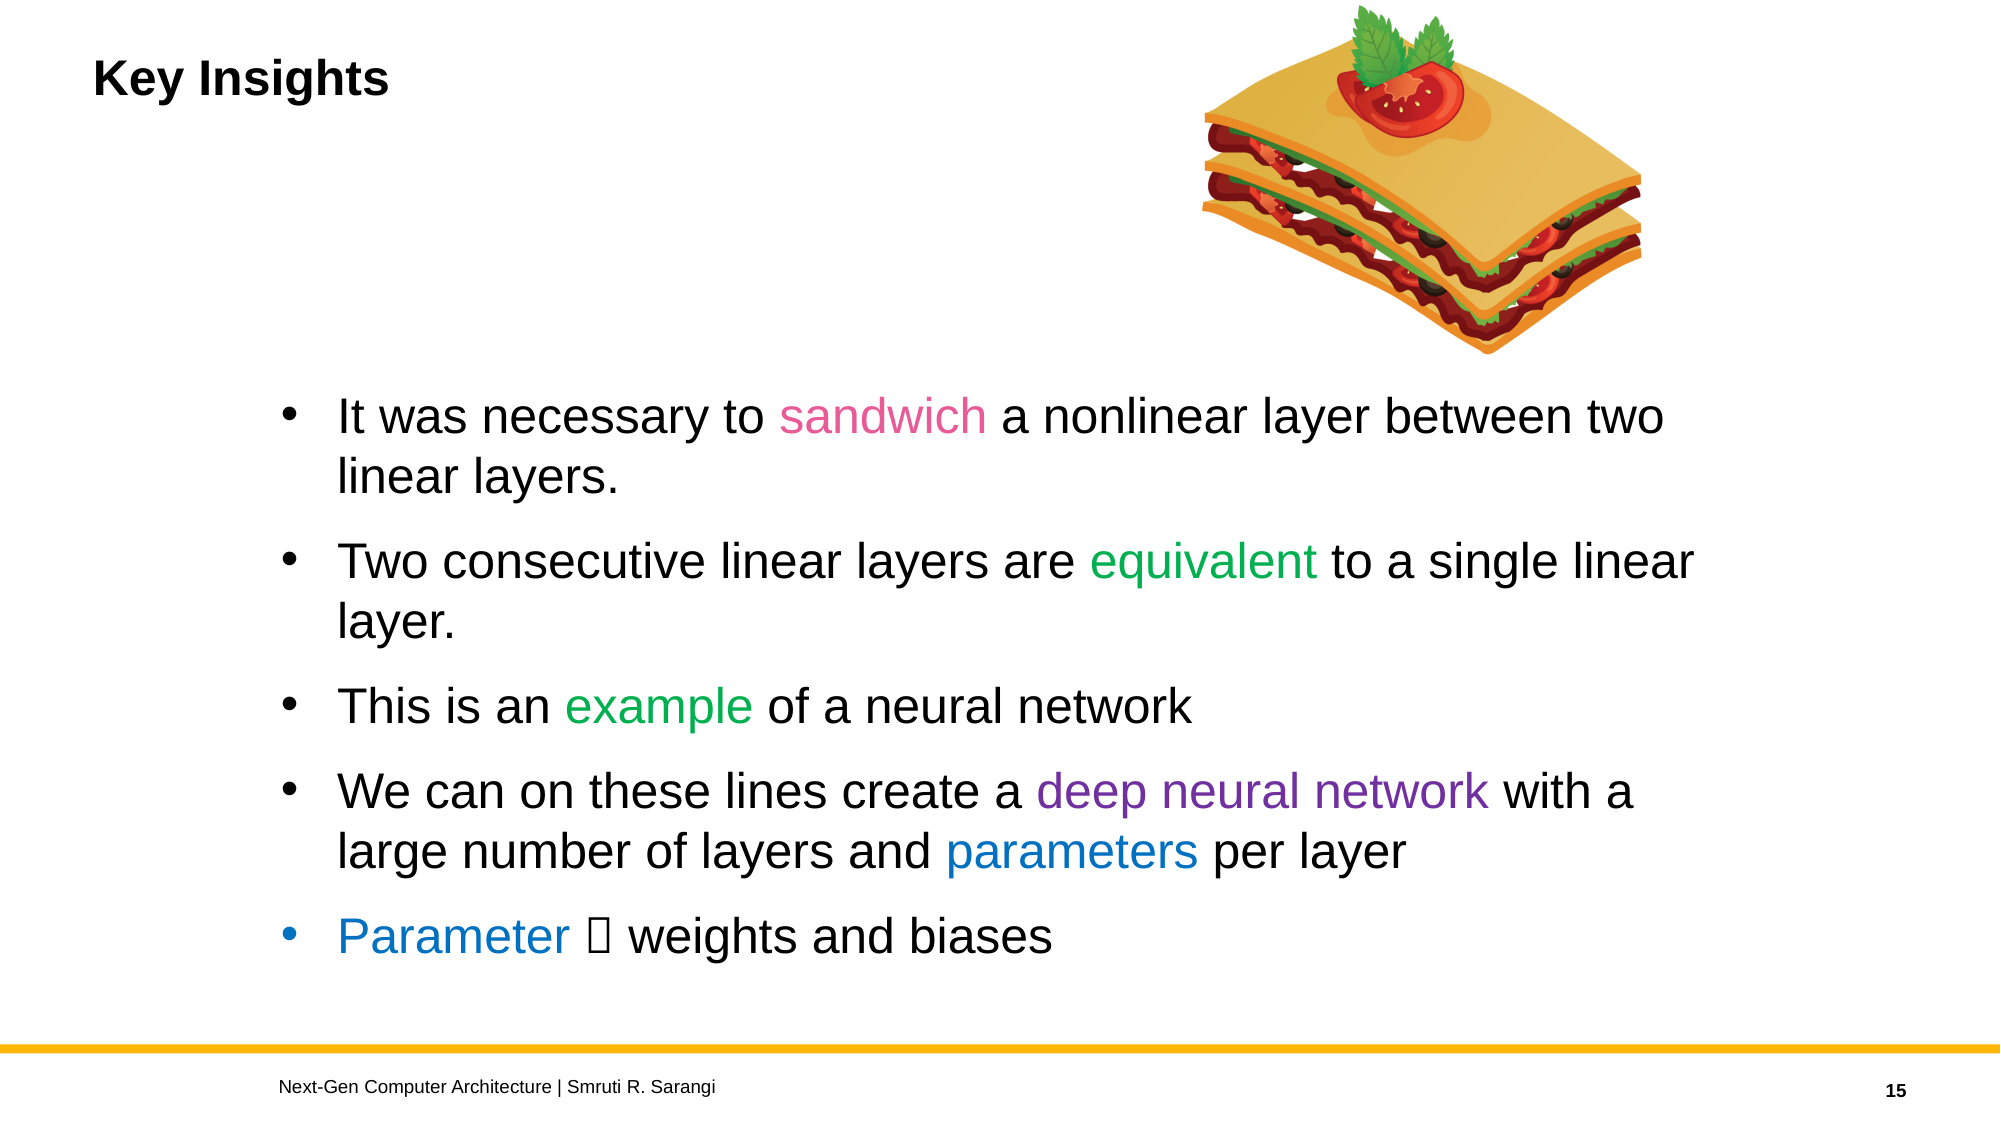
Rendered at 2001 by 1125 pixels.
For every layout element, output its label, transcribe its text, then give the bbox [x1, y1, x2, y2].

footer Next-Gen Computer Architecture | Smruti R. Sarangi [263, 1067, 1464, 1105]
list It was necessary to sandwich a nonlinear layer between two linear layers. Two consecutive linear layers are equivalent to a single linear layer. This is an example of a neural network We can on these lines create a deep neural network with a large number of layers and parameters per layer Parameter  weights and biases [265, 375, 1750, 1090]
title Key Insights [78, 45, 1151, 180]
picture [1151, 0, 1692, 450]
slide_number 15 [1711, 1071, 1922, 1109]
